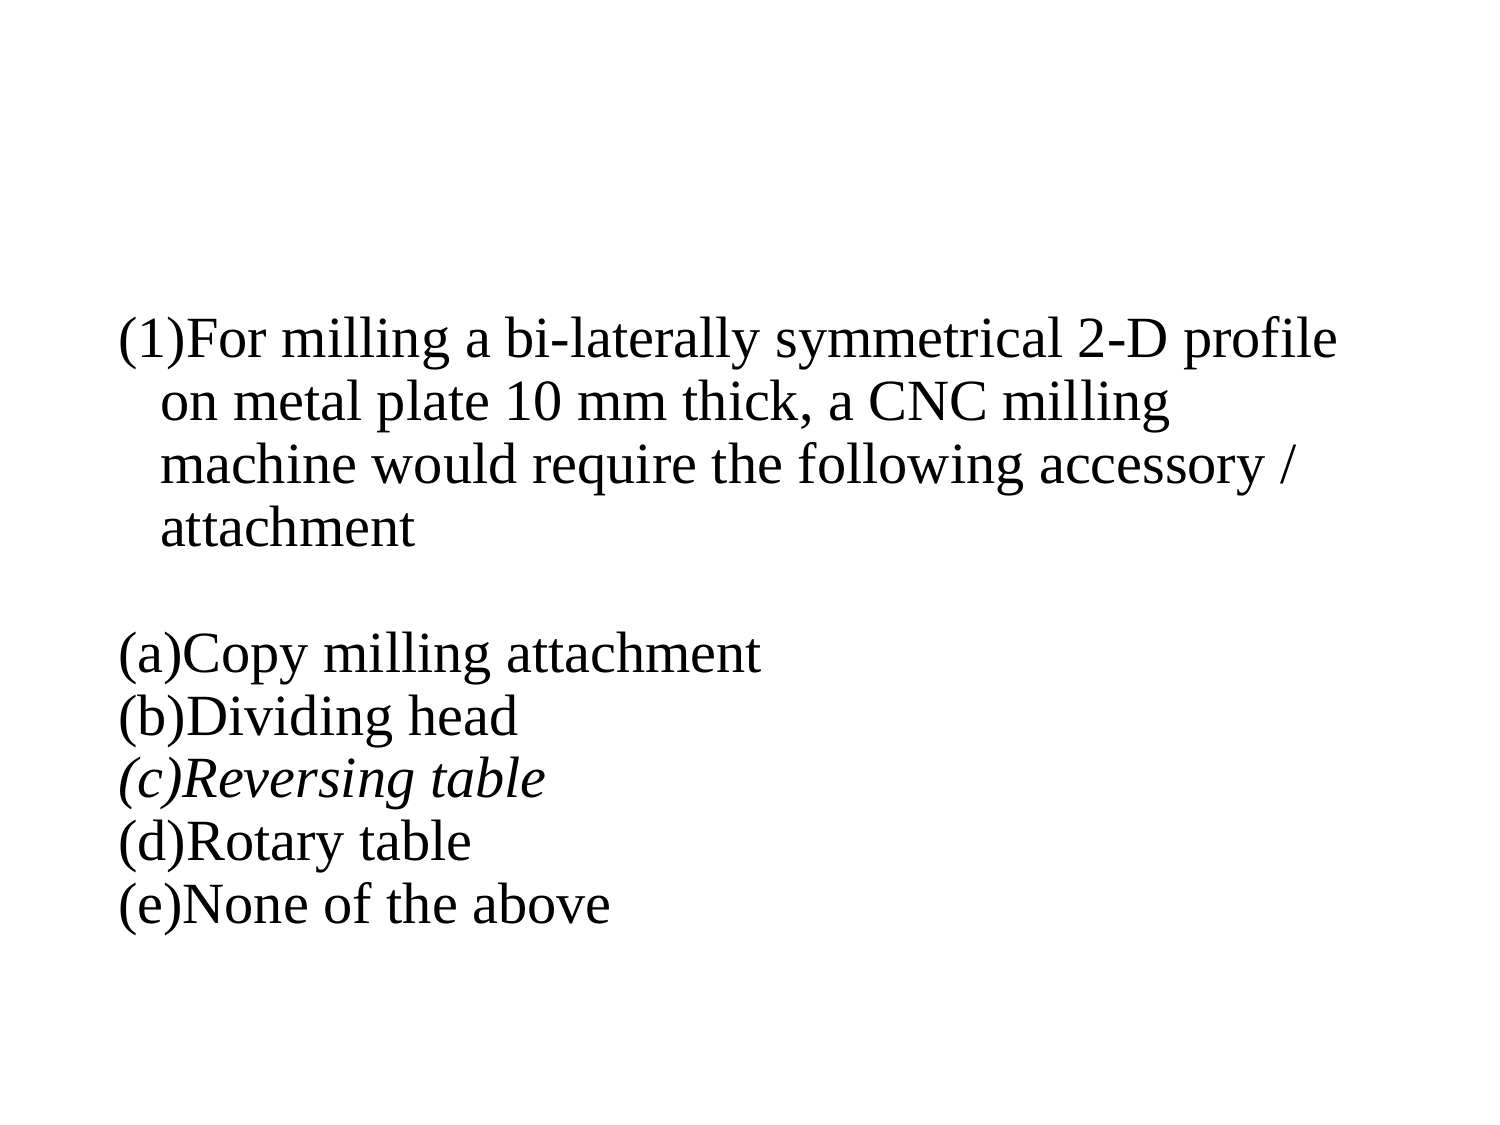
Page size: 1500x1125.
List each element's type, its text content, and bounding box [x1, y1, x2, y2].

list For milling a bi-laterally symmetrical 2-D profile on metal plate 10 mm thick, a CNC milling machine would require the following accessory / attachment Copy milling attachment Dividing head Reversing table Rotary table None of the above [103, 299, 1397, 1014]
